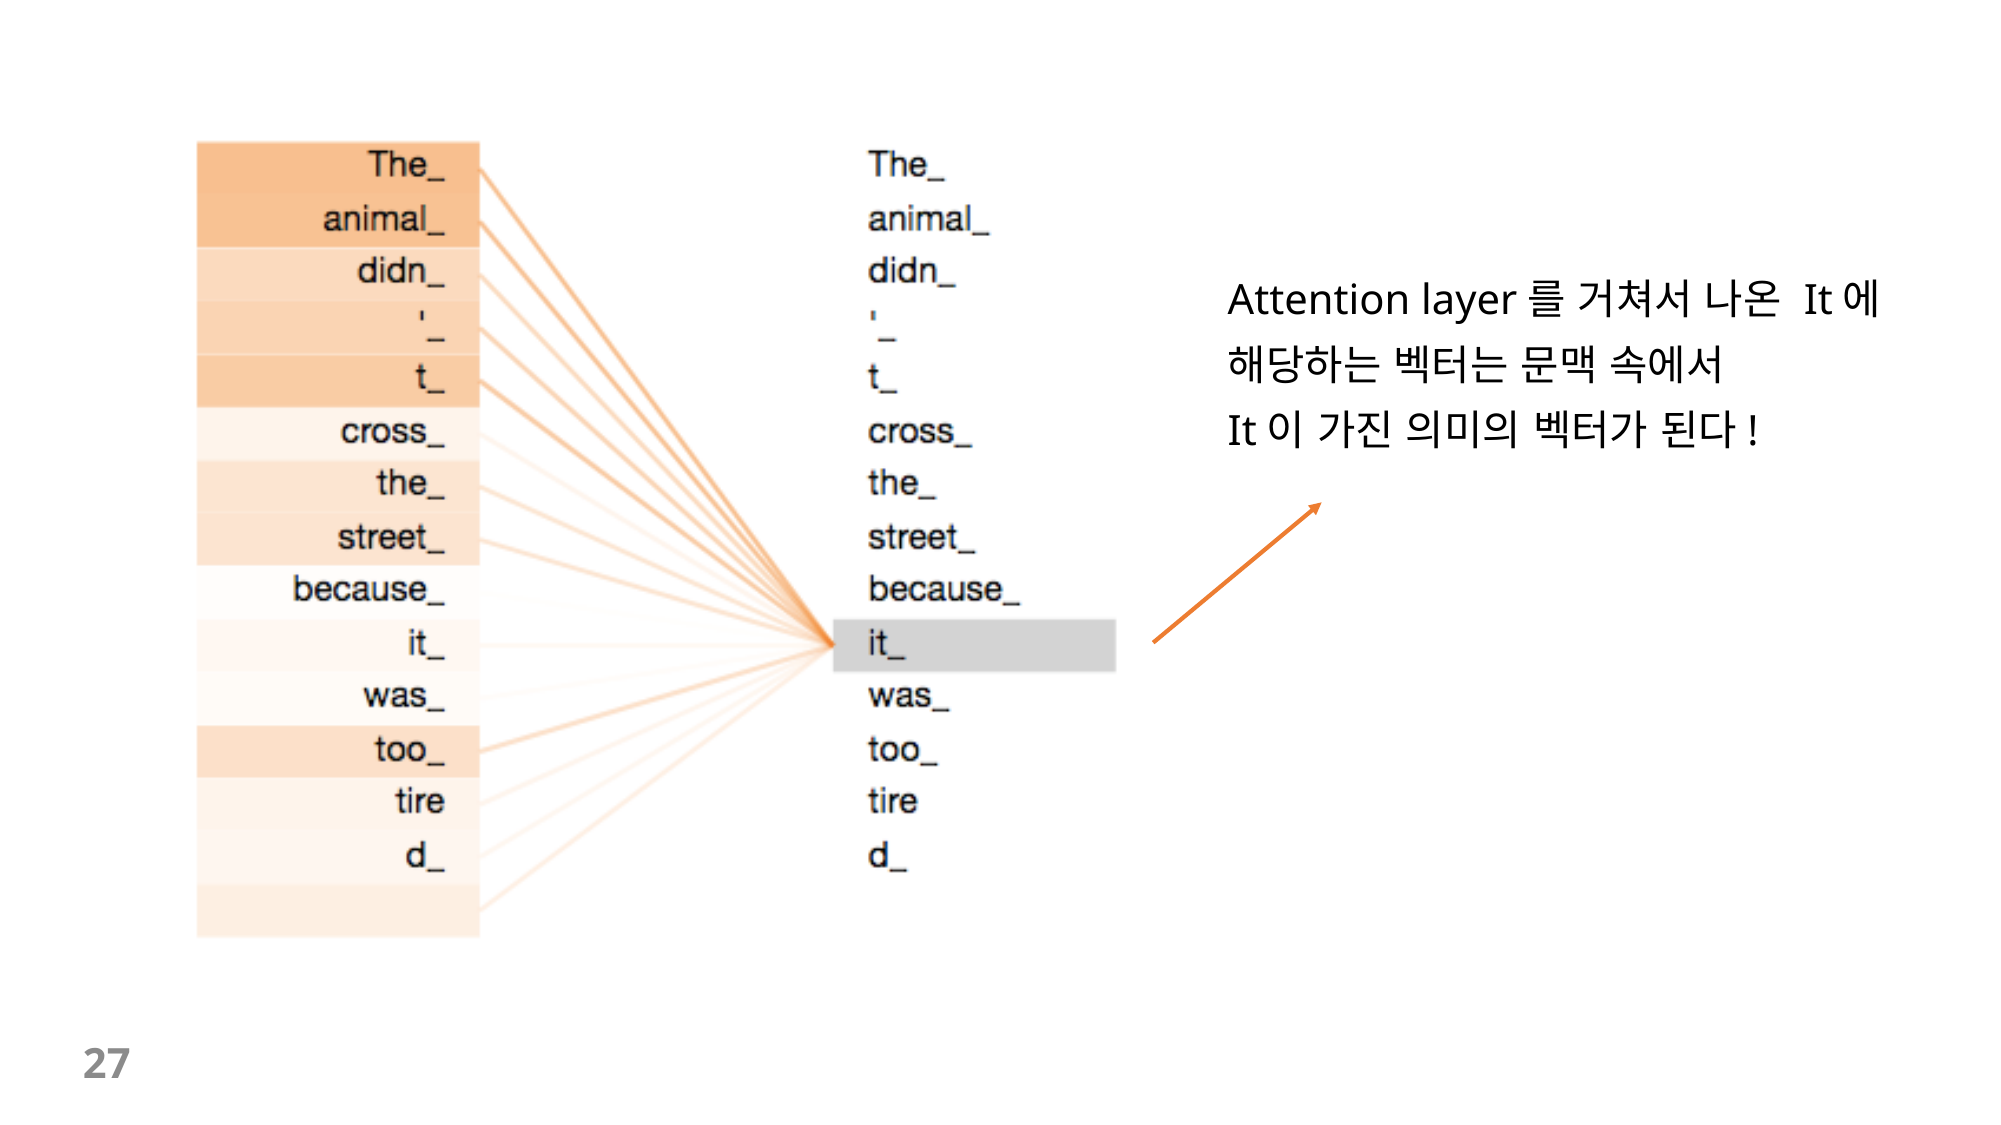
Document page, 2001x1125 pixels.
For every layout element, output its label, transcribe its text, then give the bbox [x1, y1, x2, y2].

list Attention layer를 거쳐서 나온 It에 해당하는 벡터는 문맥 속에서 It이 가진 의미의 벡터가 된다! [1212, 270, 1900, 485]
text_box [1153, 502, 1322, 643]
picture [134, 137, 1164, 988]
slide_number 27 [67, 1035, 518, 1096]
